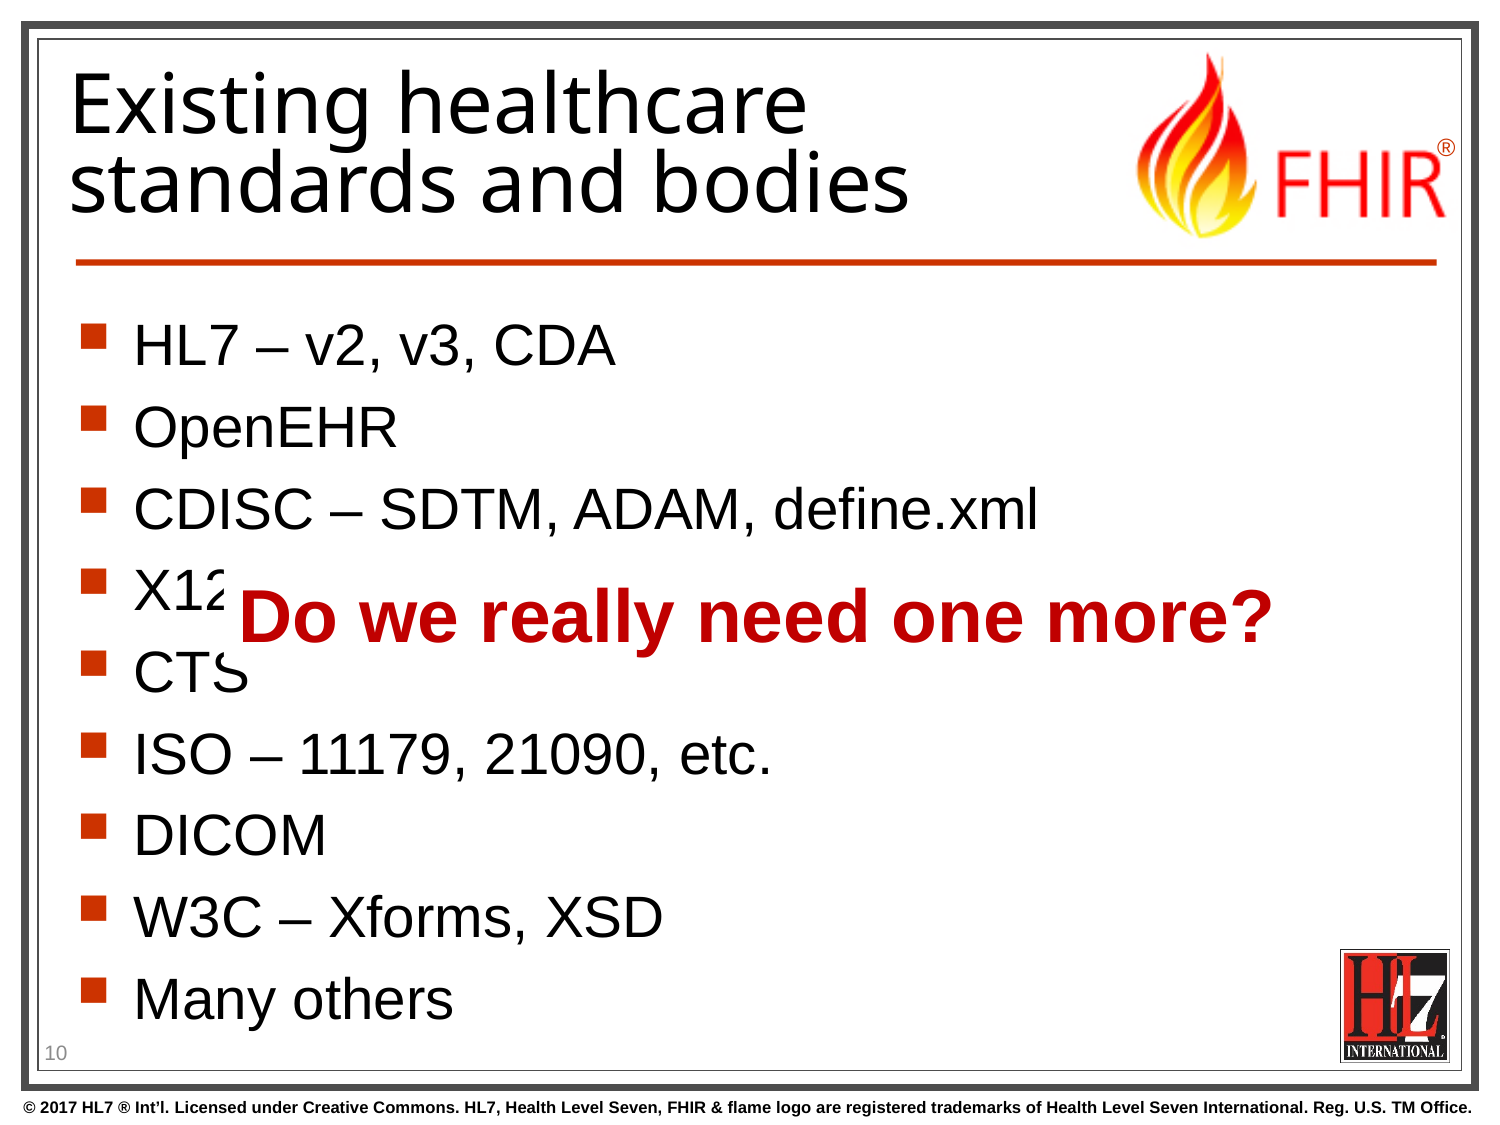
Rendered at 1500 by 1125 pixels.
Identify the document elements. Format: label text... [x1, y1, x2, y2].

title Existing healthcare standards and bodies [53, 54, 1128, 244]
picture [1340, 949, 1450, 1063]
text_box Do we really need one more? [223, 559, 1291, 665]
list HL7 – v2, v3, CDA OpenEHR CDISC – SDTM, ADAM, define.xml X12 CTS ISO – 11179, 21090, etc. DICOM W3C – Xforms, XSD Many others [62, 299, 1438, 1059]
picture [1124, 42, 1458, 249]
slide_number 10 [29, 1034, 148, 1071]
